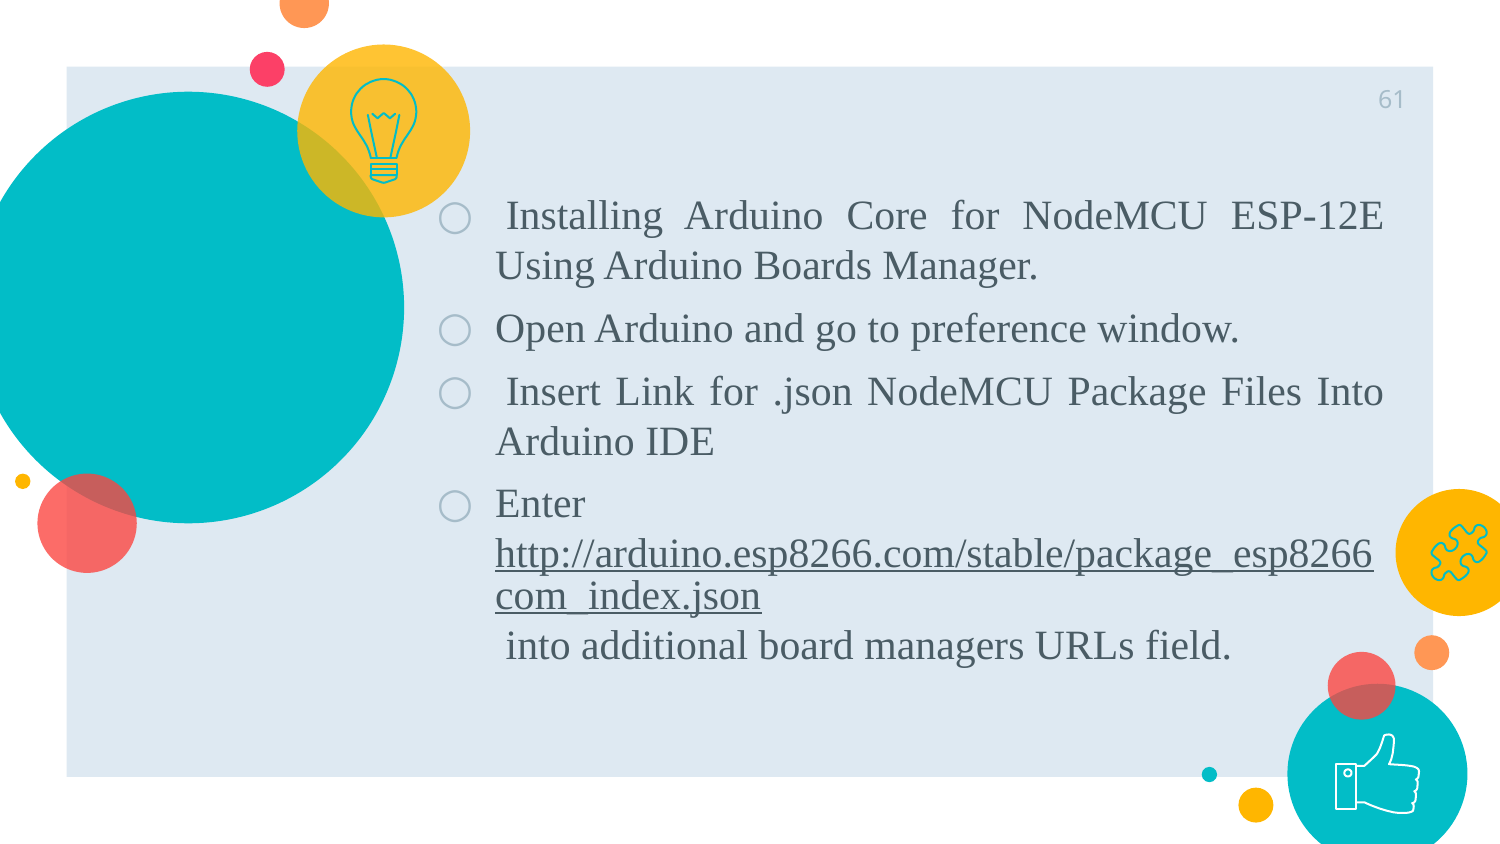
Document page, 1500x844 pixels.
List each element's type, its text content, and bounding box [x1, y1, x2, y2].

list Installing Arduino Core for NodeMCU ESP-12E Using Arduino Boards Manager. Open Arduino and go to preference window. Insert Link for .json NodeMCU Package Files Into Arduino IDE Enter http://arduino.esp8266.com/stable/package_esp8266com_index.json into additional board managers URLs field. [405, 173, 1400, 704]
slide_number 61 [1331, 68, 1422, 134]
